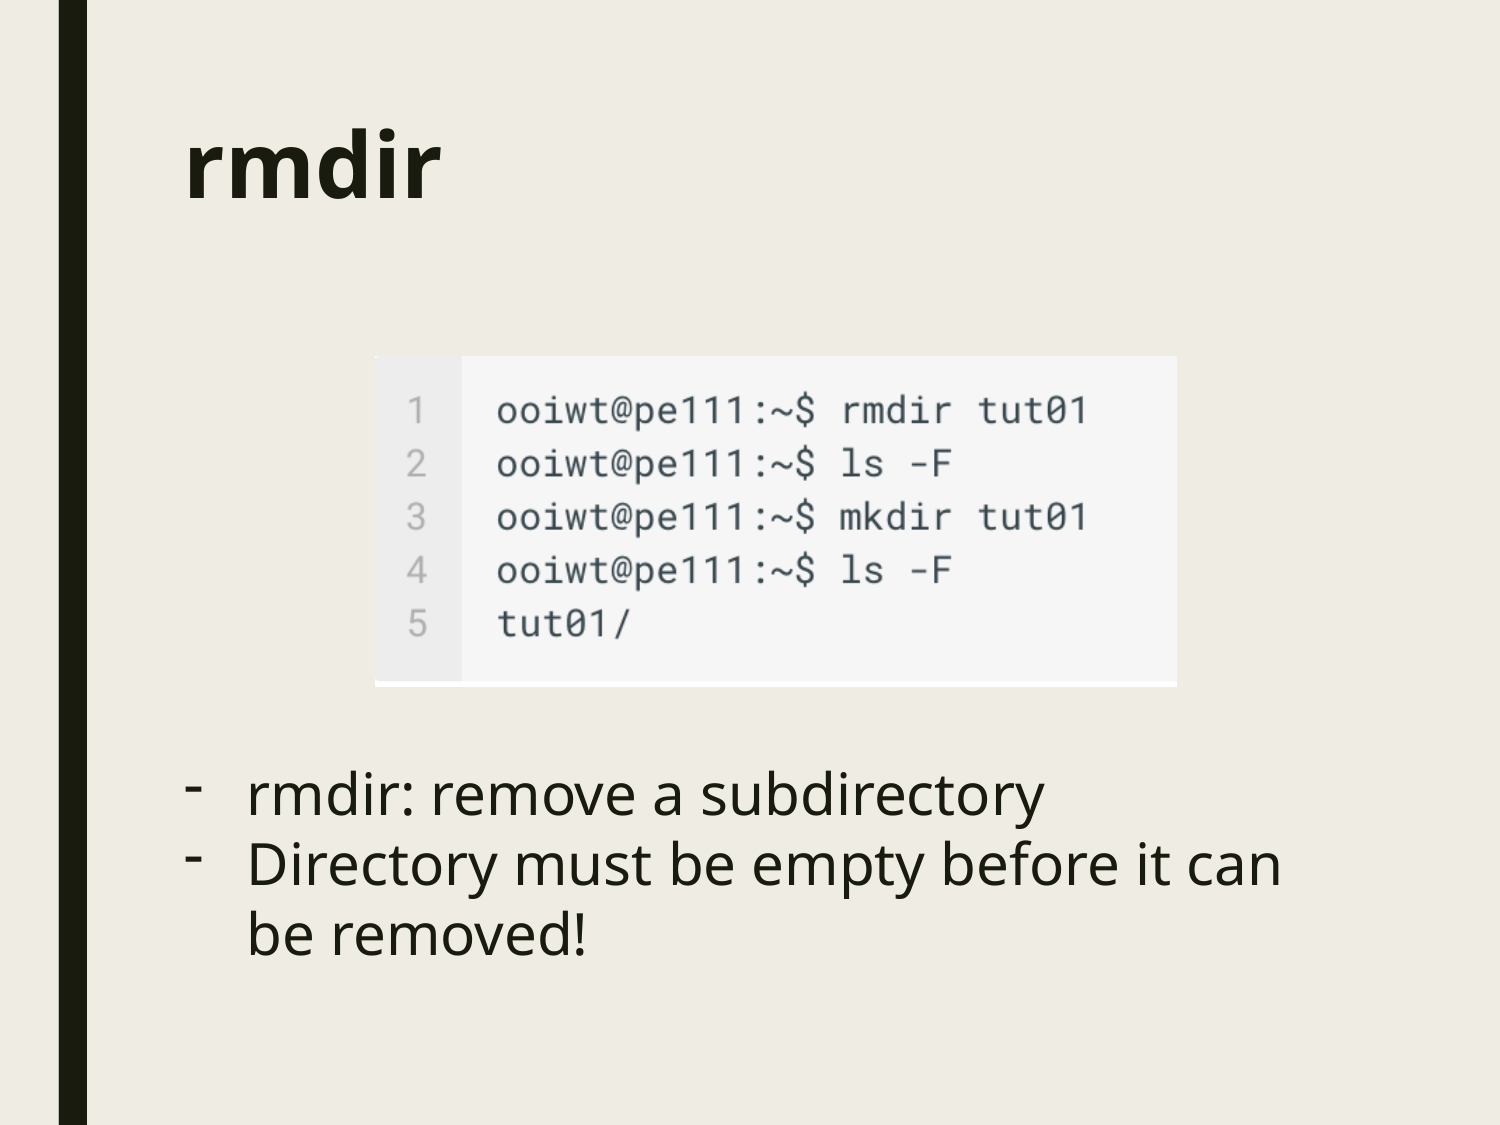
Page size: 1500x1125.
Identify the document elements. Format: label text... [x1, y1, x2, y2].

list rmdir: remove a subdirectory Directory must be empty before it can be removed! [168, 750, 1351, 1048]
picture [375, 356, 1177, 687]
title rmdir [168, 112, 1351, 357]
